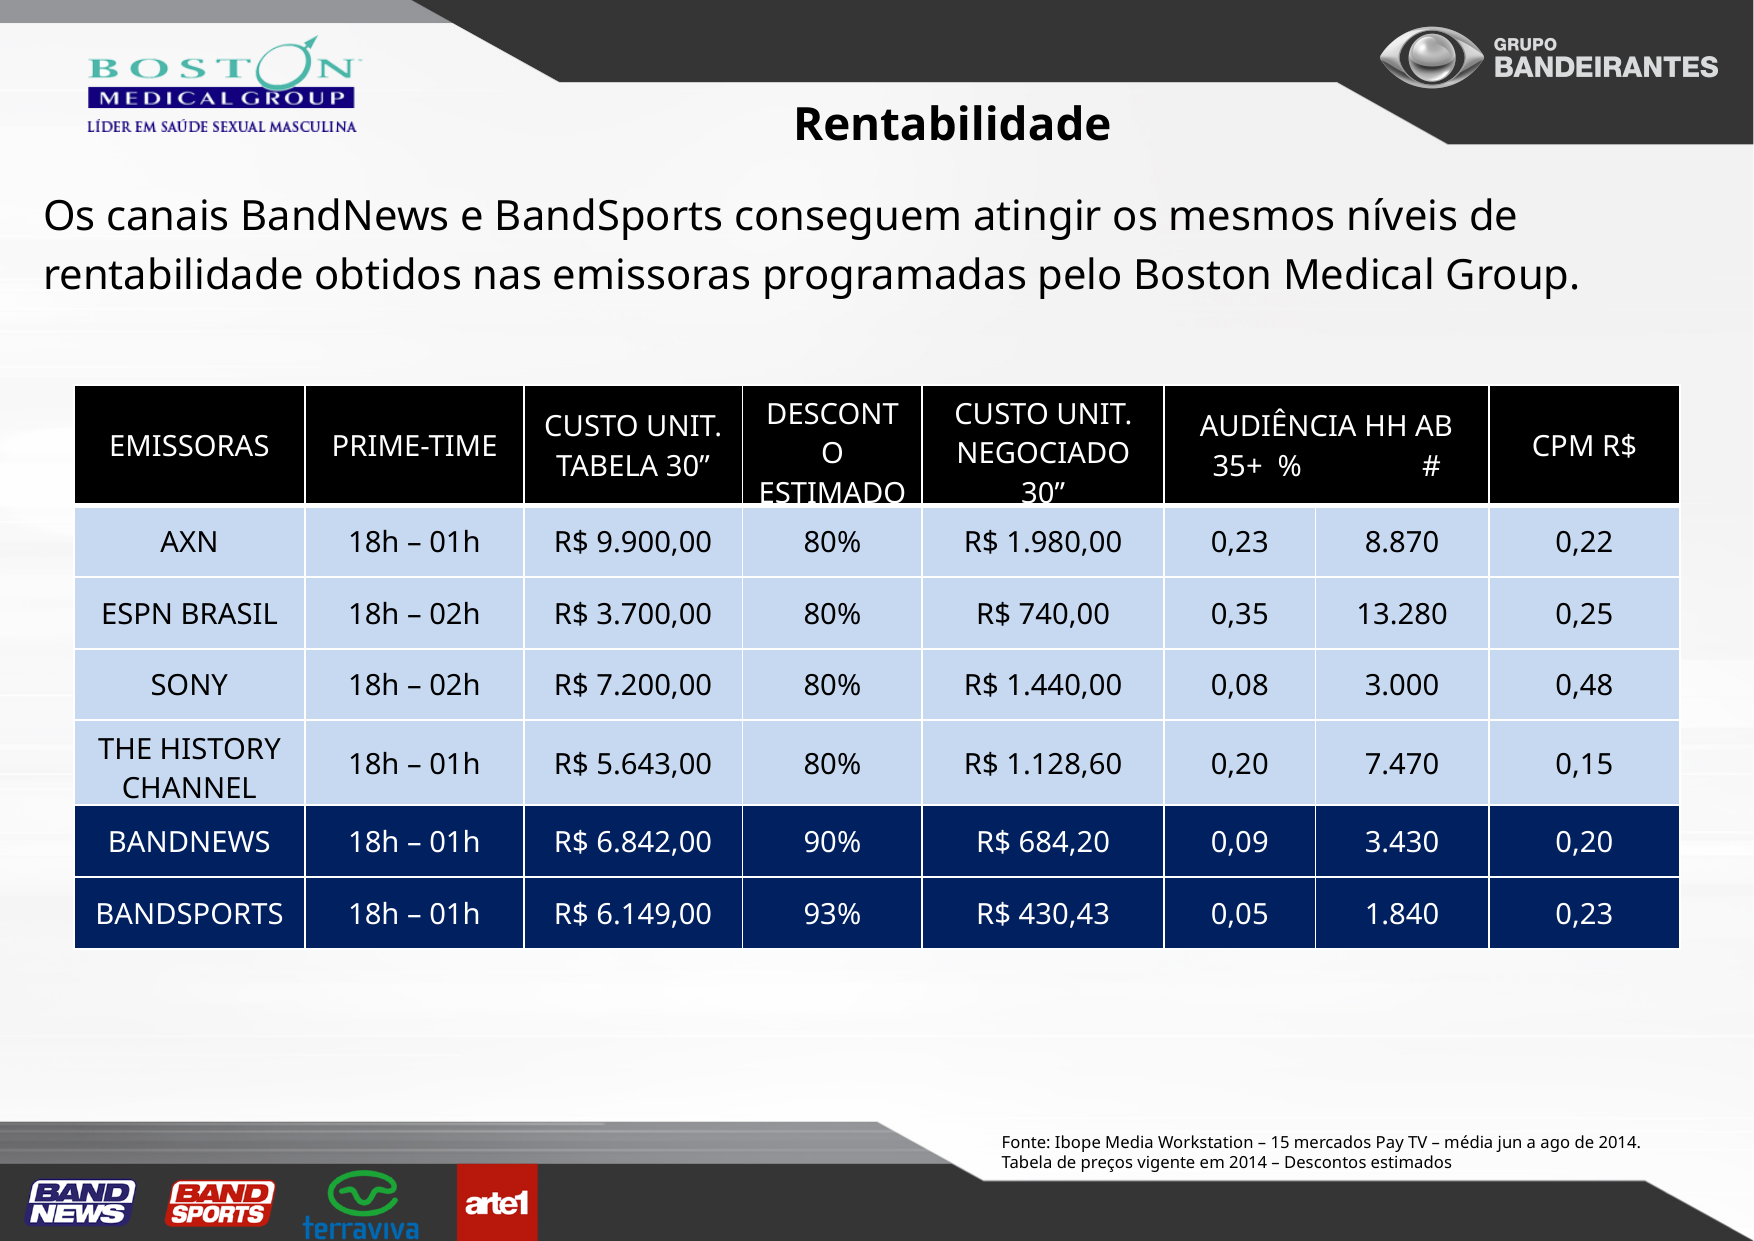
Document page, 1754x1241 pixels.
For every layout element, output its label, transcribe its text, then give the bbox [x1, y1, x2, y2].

table_cell R$ 5.643,00 [525, 721, 742, 804]
table_header AUDIÊNCIA HH AB 35+ % # [1165, 386, 1488, 503]
table_cell R$ 9.900,00 [525, 508, 742, 576]
table_cell R$ 6.149,00 [525, 878, 742, 948]
table_cell 80% [743, 721, 921, 804]
table_cell 18h – 01h [306, 508, 523, 576]
table_cell 0,20 [1165, 721, 1315, 804]
table_cell BANDNEWS [75, 806, 304, 876]
table_header CUSTO UNIT. TABELA 30” [525, 386, 742, 503]
table_cell 90% [743, 806, 921, 876]
text_box Fonte: Ibope Media Workstation – 15 mercados Pay TV – média jun a ago de 2014. Tabela de preços vigente em 2014 – Descontos estimados [986, 1124, 1689, 1180]
table_cell SONY [75, 650, 304, 719]
table_cell 18h – 02h [306, 650, 523, 719]
table_cell R$ 6.842,00 [525, 806, 742, 876]
table_cell R$ 3.700,00 [525, 578, 742, 648]
table_cell R$ 1.128,60 [923, 721, 1163, 804]
table_header CUSTO UNIT. NEGOCIADO 30” [923, 386, 1163, 503]
table_cell 80% [743, 508, 921, 576]
table_cell AXN [75, 508, 304, 576]
text_box Rentabilidade [568, 87, 1337, 157]
table_header CPM R$ [1490, 386, 1679, 503]
table_cell 18h – 01h [306, 806, 523, 876]
table_cell 0,22 [1490, 508, 1679, 576]
table_cell 0,35 [1165, 578, 1315, 648]
table_header PRIME-TIME [306, 386, 523, 503]
text_box Os canais BandNews e BandSports conseguem atingir os mesmos níveis de rentabilidade obtidos nas emissoras programadas pelo Boston Medical Group. [28, 173, 1725, 305]
table_cell R$ 684,20 [923, 806, 1163, 876]
table_cell 0,25 [1490, 578, 1679, 648]
table_cell 18h – 01h [306, 721, 523, 804]
table_header EMISSORAS [75, 386, 304, 503]
table_cell 7.470 [1316, 721, 1488, 804]
table_cell 1.840 [1316, 878, 1488, 948]
table_cell 0,05 [1165, 878, 1315, 948]
table_cell R$ 1.980,00 [923, 508, 1163, 576]
table_cell 0,48 [1490, 650, 1679, 719]
table_cell 3.000 [1316, 650, 1488, 719]
table_cell R$ 7.200,00 [525, 650, 742, 719]
table_cell 18h – 02h [306, 578, 523, 648]
table_cell 80% [743, 650, 921, 719]
table_cell R$ 740,00 [923, 578, 1163, 648]
table_cell 0,20 [1490, 806, 1679, 876]
table_cell BANDSPORTS [75, 878, 304, 948]
table_cell 0,15 [1490, 721, 1679, 804]
table_cell 0,09 [1165, 806, 1315, 876]
table_cell THE HISTORY CHANNEL [75, 721, 304, 804]
table_cell 0,23 [1165, 508, 1315, 576]
table_cell 93% [743, 878, 921, 948]
table_cell 13.280 [1316, 578, 1488, 648]
table_cell R$ 1.440,00 [923, 650, 1163, 719]
table_cell 3.430 [1316, 806, 1488, 876]
table_cell R$ 430,43 [923, 878, 1163, 948]
table_header DESCONTO ESTIMADO [743, 386, 921, 503]
table_cell 0,08 [1165, 650, 1315, 719]
table_cell 80% [743, 578, 921, 648]
table_cell 18h – 01h [306, 878, 523, 948]
table_cell 0,23 [1490, 878, 1679, 948]
table_cell ESPN BRASIL [75, 578, 304, 648]
table_cell 8.870 [1316, 508, 1488, 576]
picture [0, 0, 1754, 1241]
